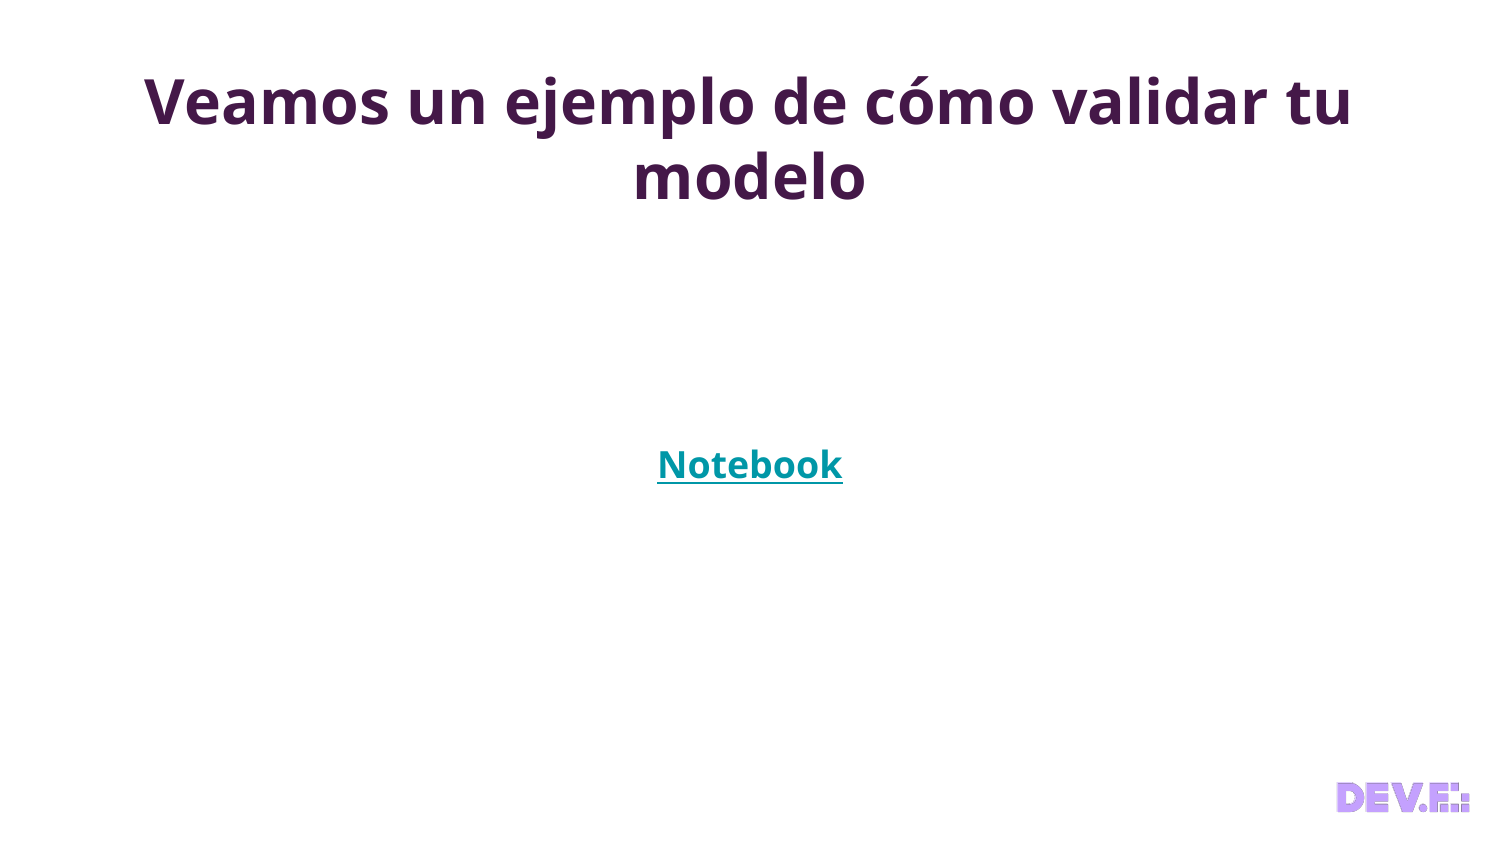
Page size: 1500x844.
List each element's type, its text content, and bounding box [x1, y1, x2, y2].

text_box Notebook [62, 425, 1438, 548]
picture [1330, 776, 1474, 818]
text_box Veamos un ejemplo de cómo validar tu modelo [82, 46, 1418, 159]
